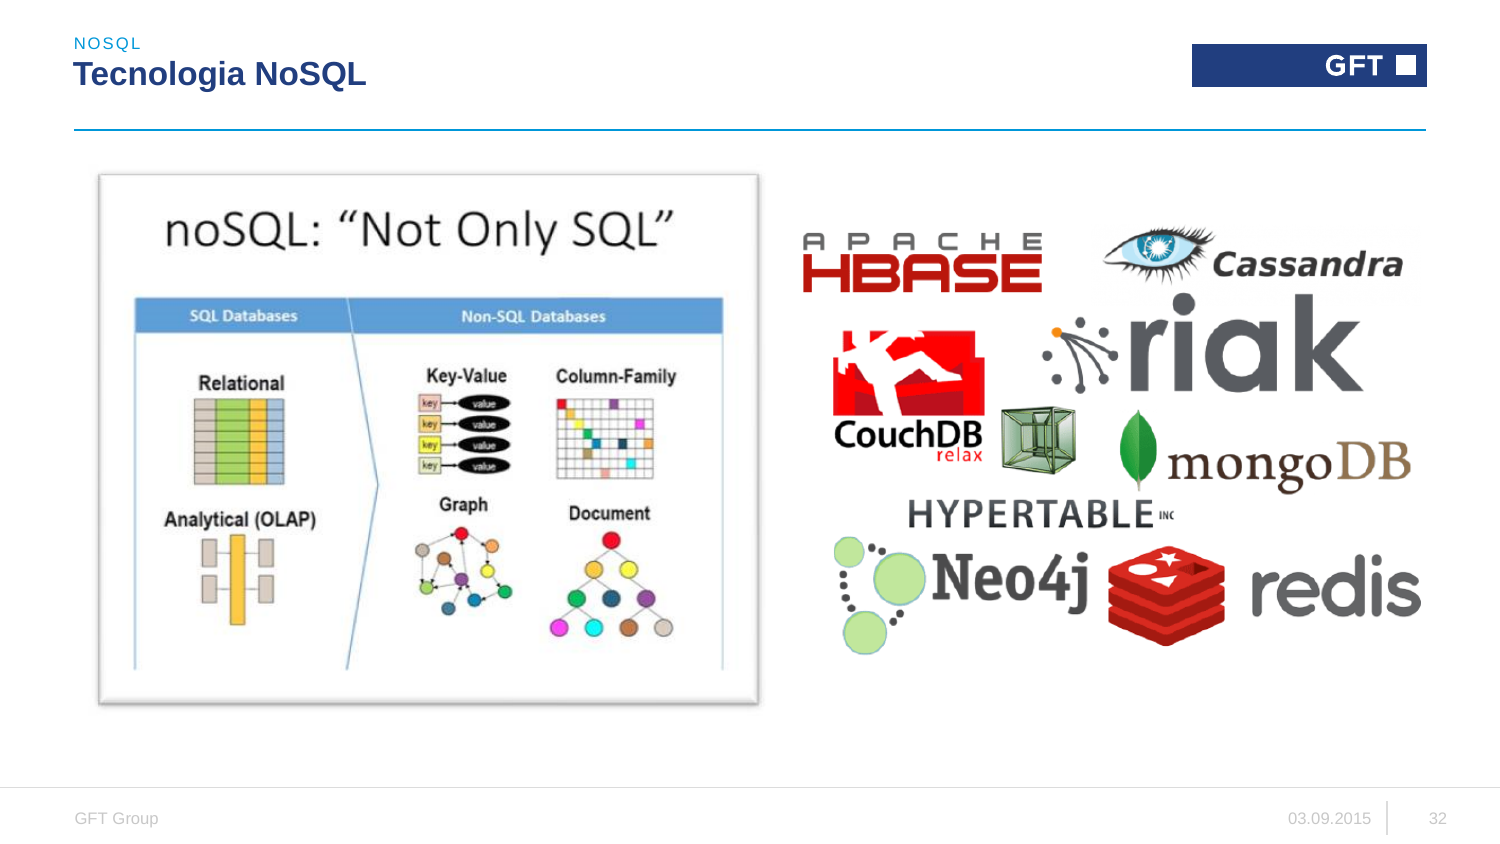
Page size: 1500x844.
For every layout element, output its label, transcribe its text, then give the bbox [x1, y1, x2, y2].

list NOSQL [73, 32, 1172, 53]
picture [795, 224, 1428, 664]
picture [88, 164, 770, 717]
title Tecnologia NoSQL [72, 56, 1171, 94]
